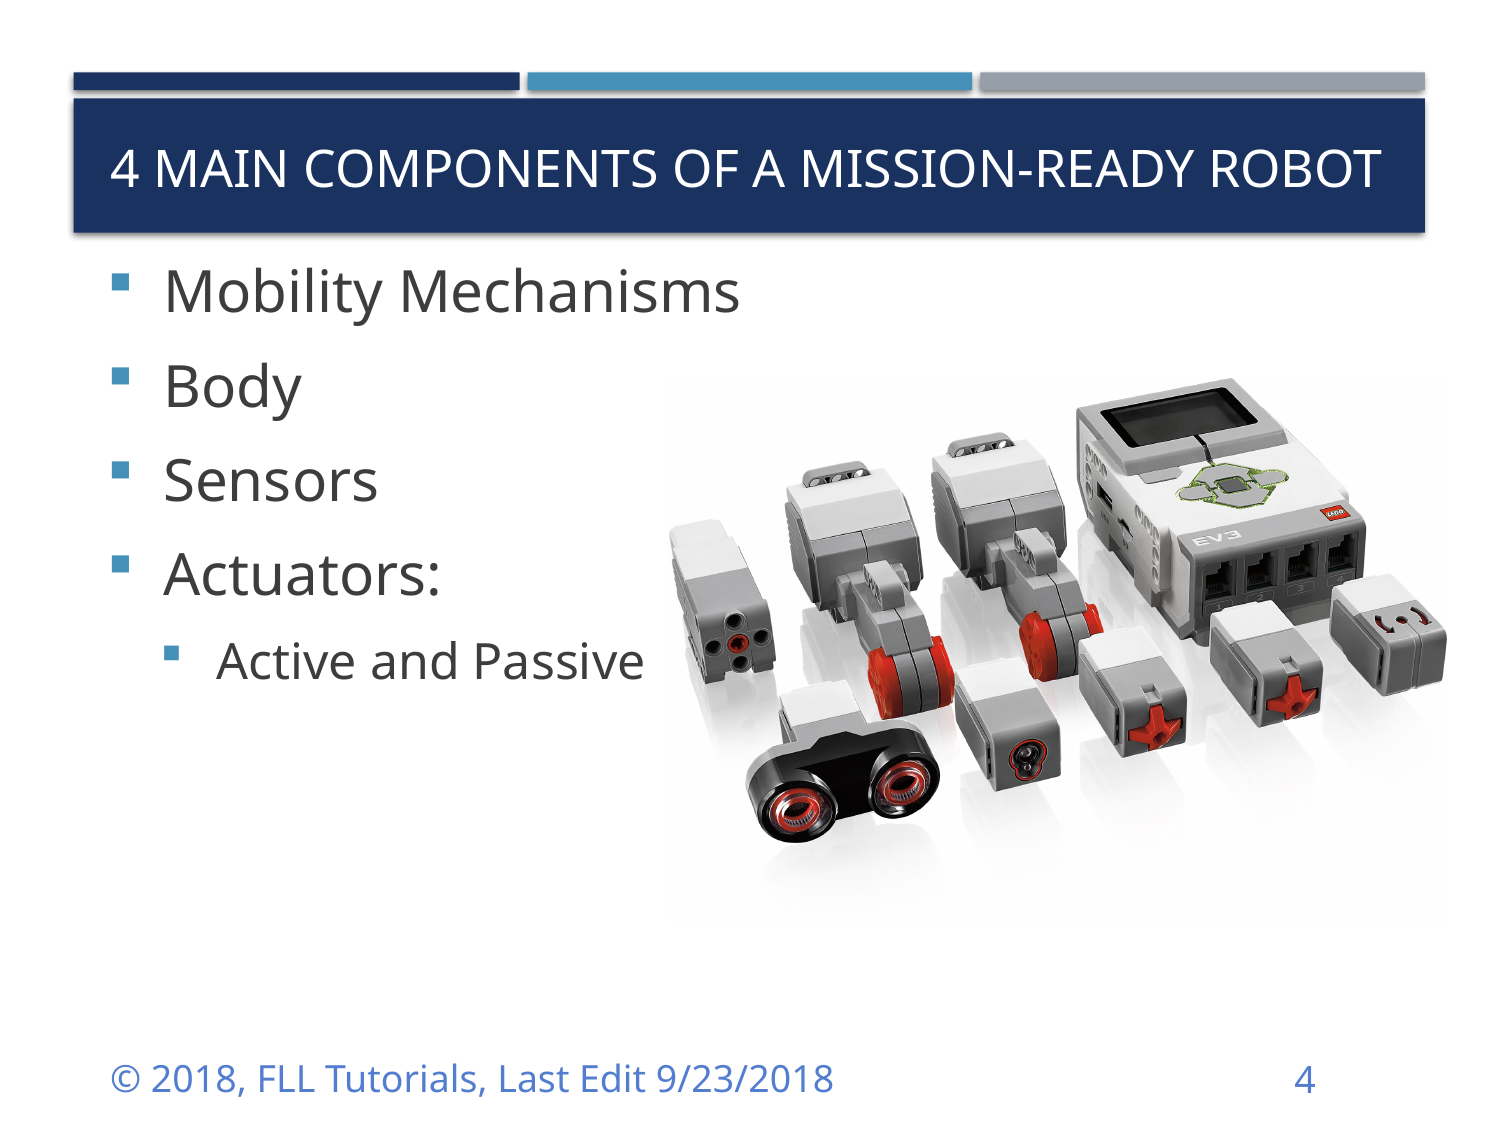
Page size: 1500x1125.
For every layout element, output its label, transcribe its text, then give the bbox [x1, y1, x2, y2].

footer © 2018, FLL Tutorials, Last Edit 9/23/2018 [95, 1047, 895, 1108]
list Mobility Mechanisms Body Sensors Actuators: Active and Passive [73, 246, 773, 962]
picture [668, 378, 1448, 924]
title 4 main components of a mission-ready robot [95, 112, 1406, 205]
slide_number 4 [1279, 1048, 1406, 1109]
